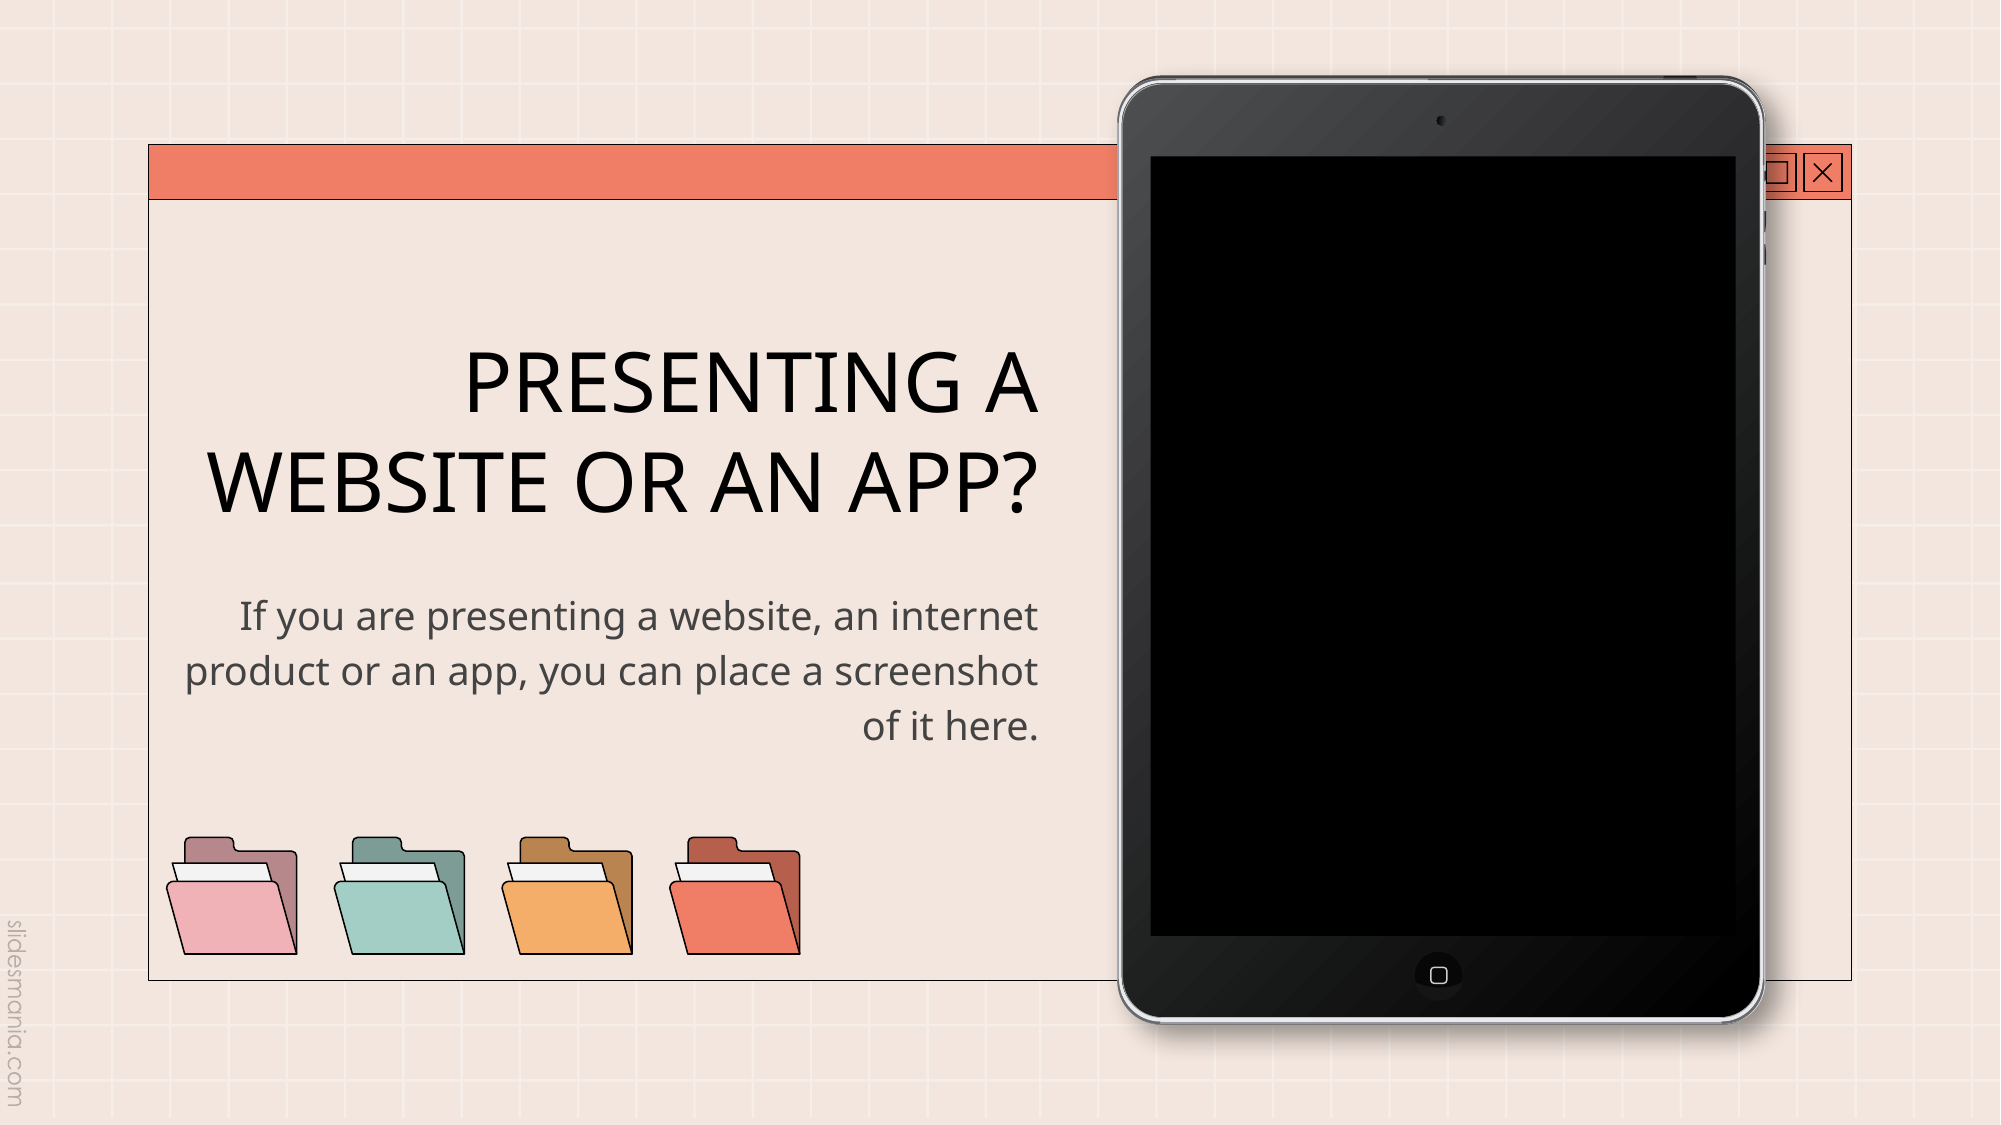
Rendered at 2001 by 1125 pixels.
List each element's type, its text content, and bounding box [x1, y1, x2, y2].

title PRESENTING A WEBSITE OR AN APP? [143, 324, 962, 533]
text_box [501, 836, 633, 955]
list If you are presenting a website, an internet product or an app, you can place a screenshot of it here. [143, 564, 962, 844]
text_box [669, 836, 800, 955]
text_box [333, 836, 465, 955]
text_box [166, 836, 297, 955]
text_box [967, 225, 1916, 875]
